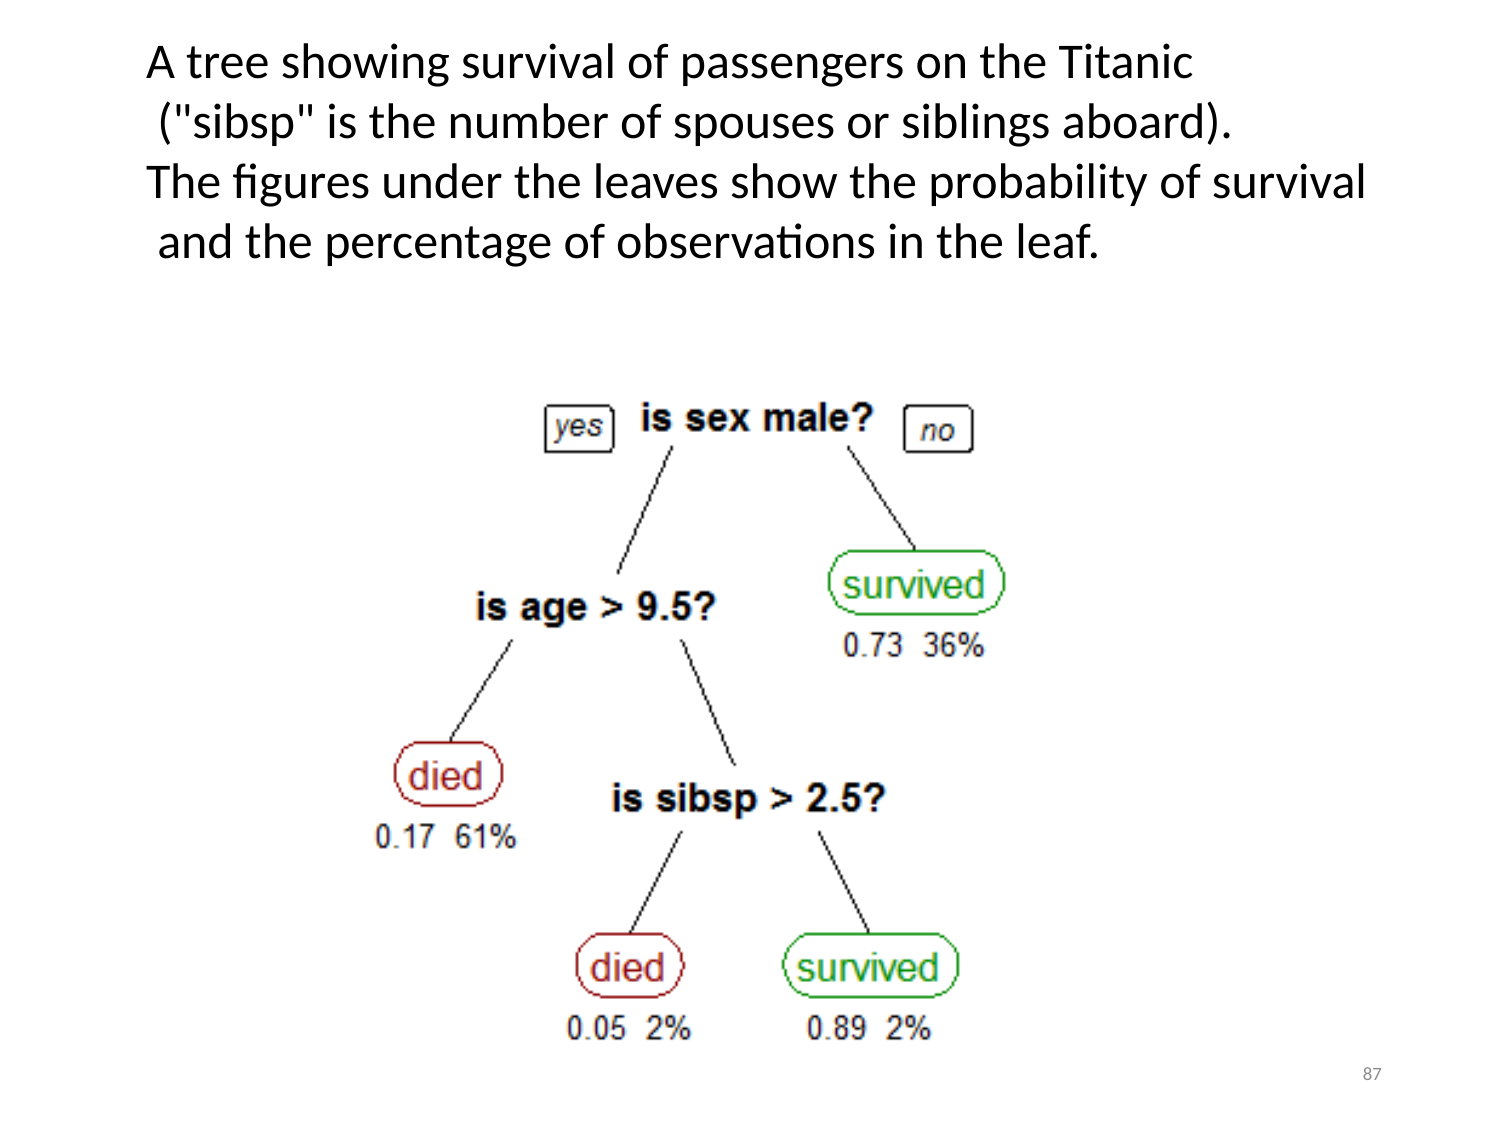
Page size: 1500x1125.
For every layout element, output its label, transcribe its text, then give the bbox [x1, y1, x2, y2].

picture [271, 301, 1144, 1125]
text_box A tree showing survival of passengers on the Titanic ("sibsp" is the number of spouses or siblings aboard). The figures under the leaves show the probability of survival and the percentage of observations in the leaf. [131, 21, 1383, 277]
slide_number 87 [1144, 1042, 1397, 1103]
